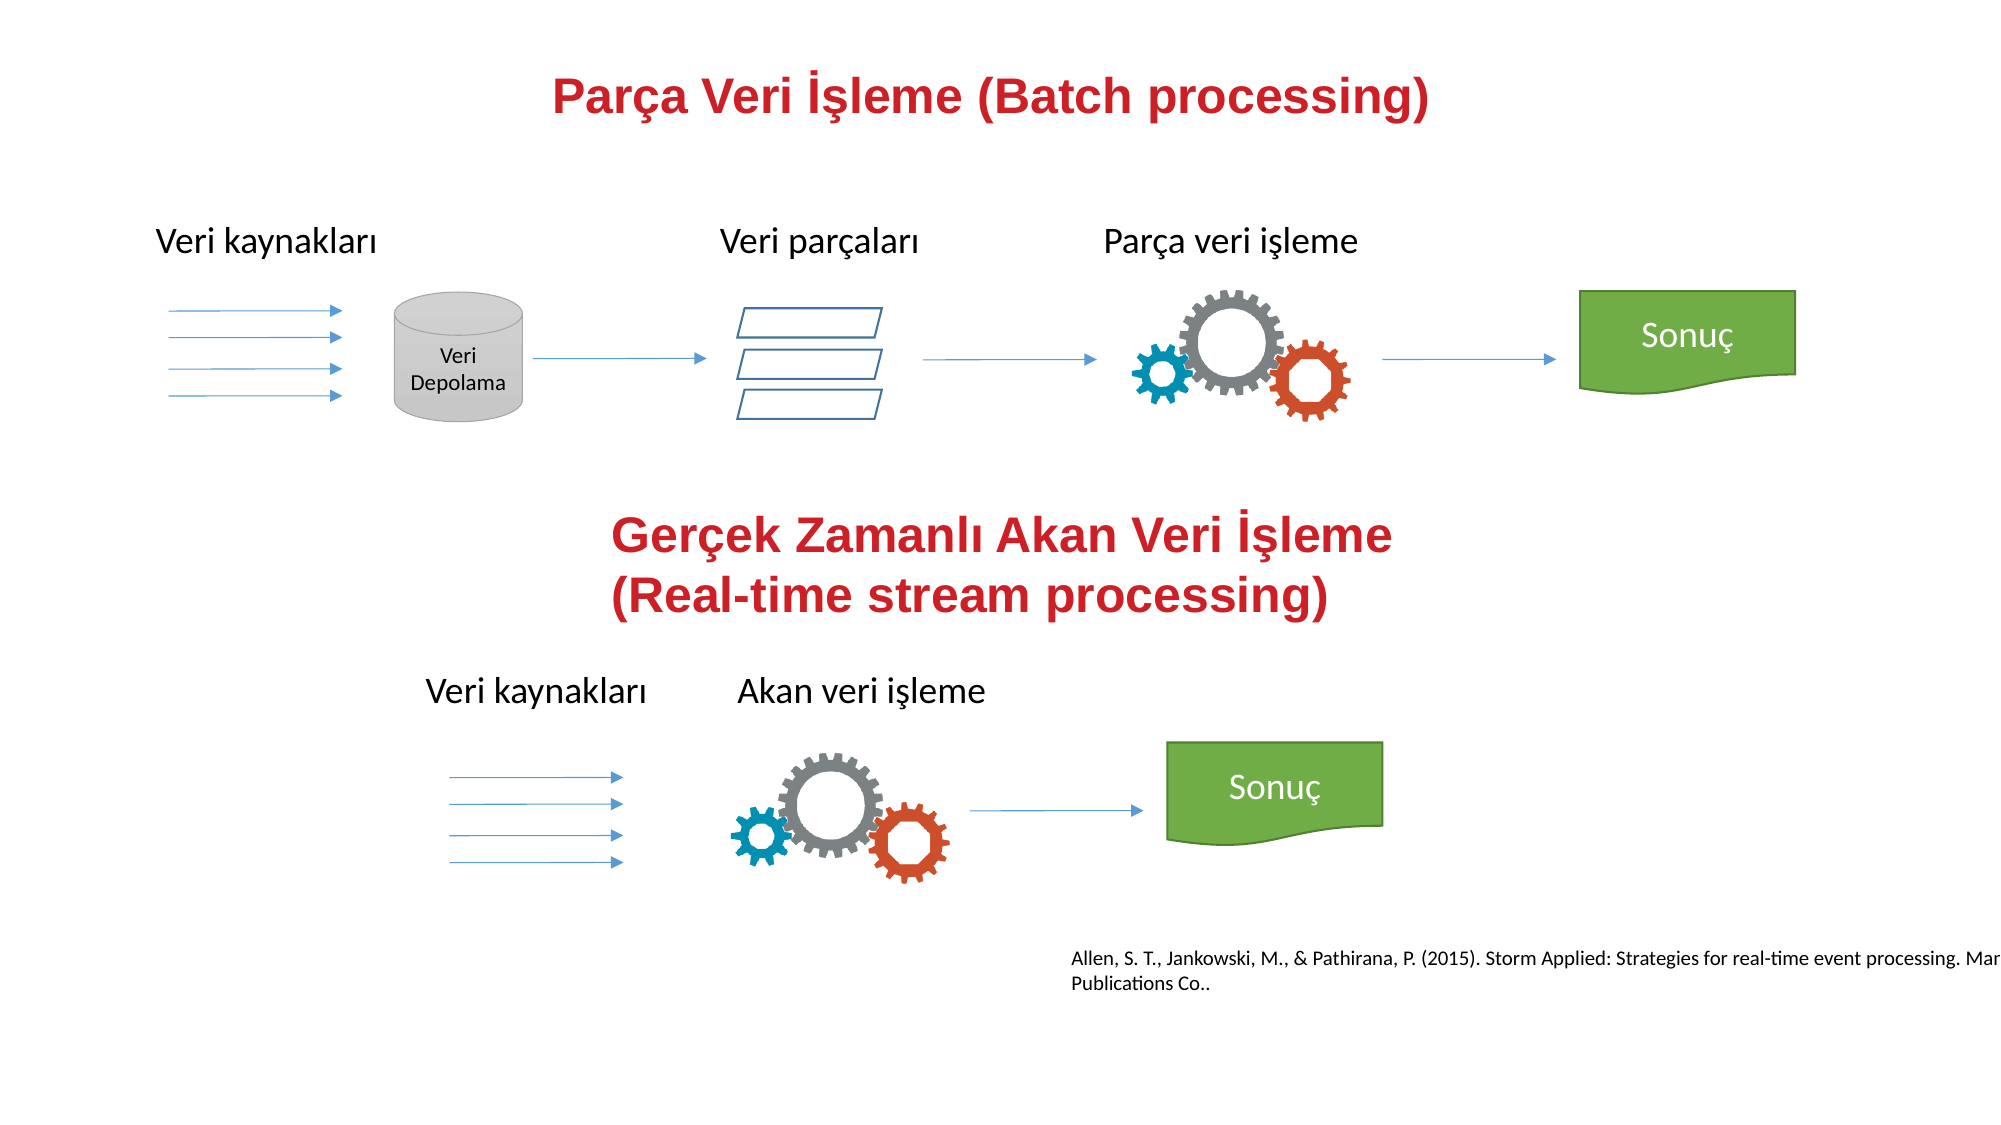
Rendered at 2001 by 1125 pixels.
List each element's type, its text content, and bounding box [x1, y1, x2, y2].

text_box Allen, S. T., Jankowski, M., & Pathirana, P. (2015). Storm Applied: Strategies for real-time event processing. Manning Publications Co.. [1056, 937, 2000, 1003]
text_box Veri Depolama [393, 291, 523, 423]
text_box [735, 388, 884, 420]
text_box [168, 310, 343, 396]
text_box Akan veri işleme [722, 658, 1002, 719]
text_box Veri parçaları [704, 208, 935, 269]
text_box [735, 307, 884, 339]
text_box Sonuç [1579, 290, 1797, 395]
picture [715, 731, 958, 903]
text_box [735, 348, 884, 380]
text_box Sonuç [1166, 741, 1384, 846]
text_box Gerçek Zamanlı Akan Veri İşleme (Real-time stream processing) [596, 494, 1409, 630]
text_box Veri kaynakları [410, 658, 663, 719]
text_box Parça Veri İşleme (Batch processing) [537, 56, 1446, 132]
text_box Veri kaynakları [140, 208, 393, 269]
text_box Parça veri işleme [1088, 208, 1375, 269]
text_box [449, 777, 624, 863]
picture [1116, 269, 1359, 441]
